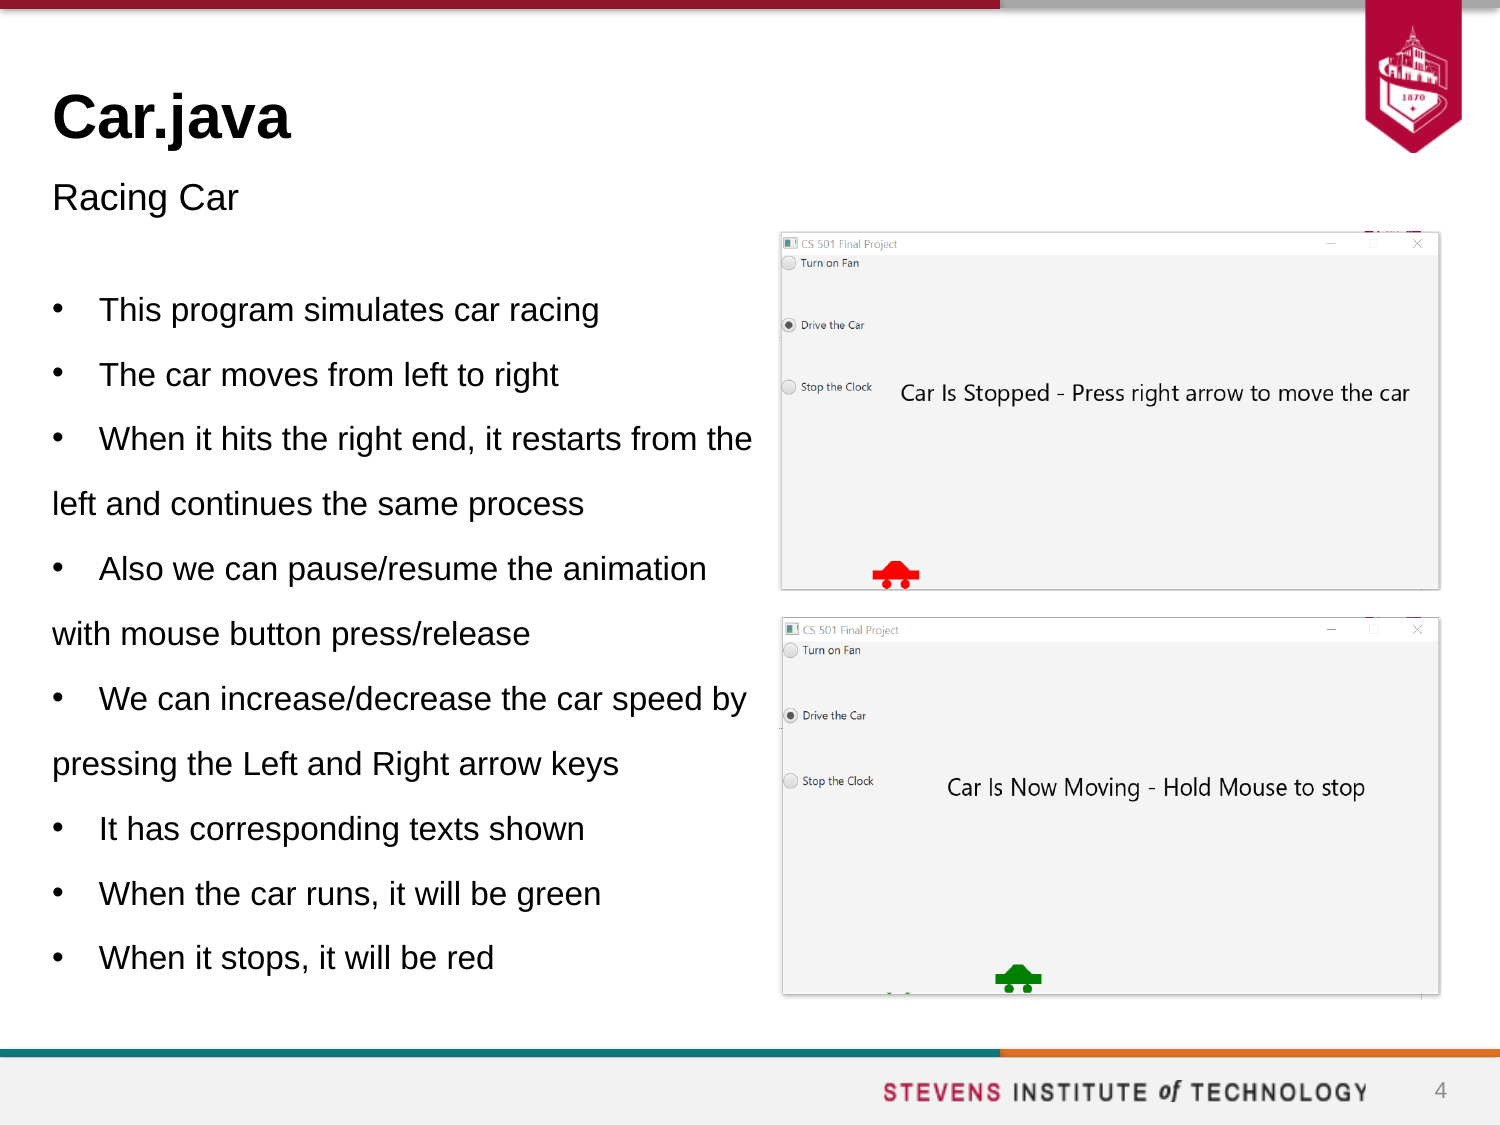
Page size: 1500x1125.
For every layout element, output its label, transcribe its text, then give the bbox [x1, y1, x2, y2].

list This program simulates car racing The car moves from left to right When it hits the right end, it restarts from the left and continues the same process Also we can pause/resume the animation with mouse button press/release We can increase/decrease the car speed by pressing the Left and Right arrow keys It has corresponding texts shown When the car runs, it will be green When it stops, it will be red [37, 280, 1463, 1000]
slide_number 4 [1401, 1059, 1481, 1120]
picture [778, 617, 1442, 1000]
picture [778, 231, 1442, 591]
title Car.java [37, 68, 1236, 157]
list Racing Car [37, 165, 1463, 232]
